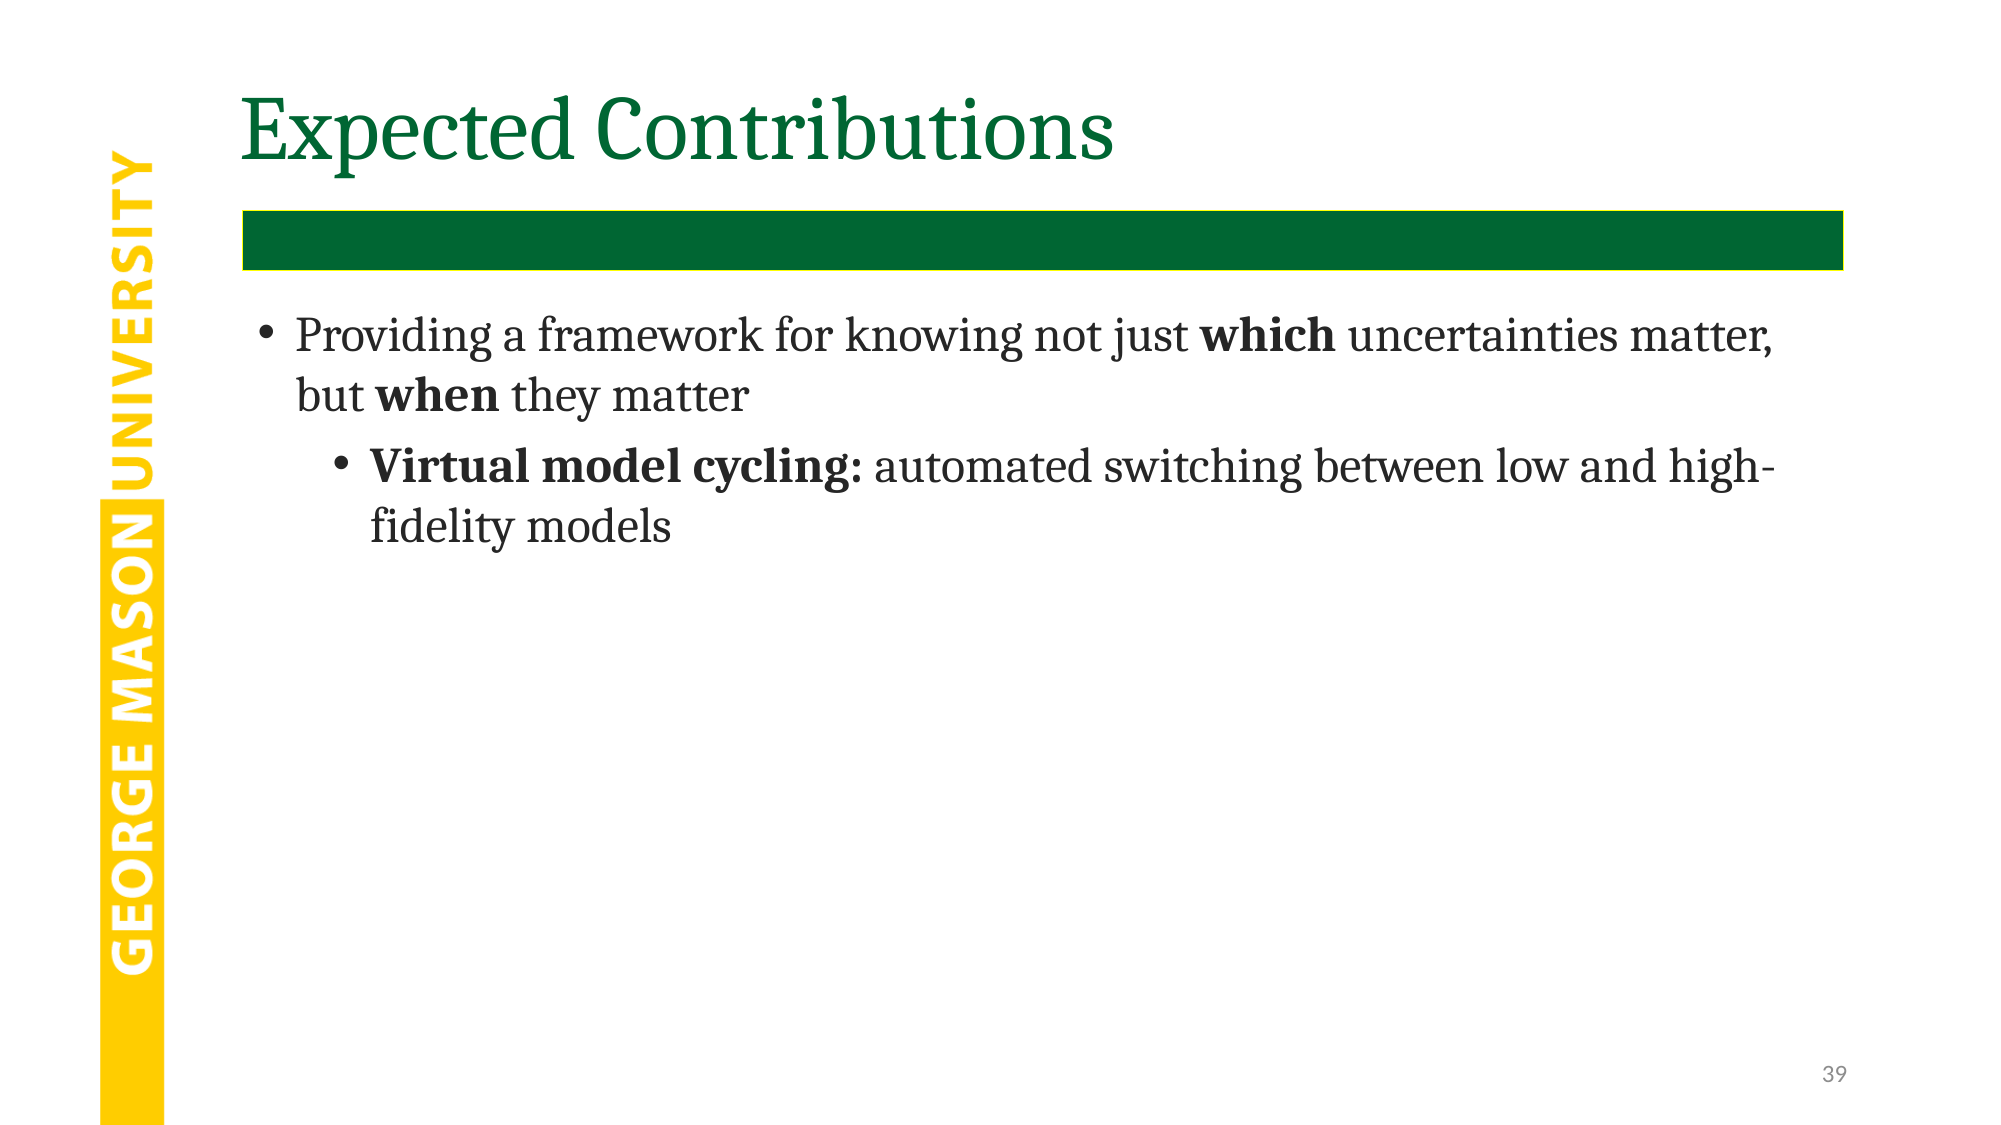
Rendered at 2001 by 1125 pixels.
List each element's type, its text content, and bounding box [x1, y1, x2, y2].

list Providing a framework for knowing not just which uncertainties matter, but when they matter Virtual model cycling: automated switching between low and high-fidelity models [242, 294, 1844, 1014]
title Expected Contributions [224, 44, 1863, 187]
picture [74, 115, 188, 1125]
slide_number 39 [1412, 1042, 1863, 1103]
